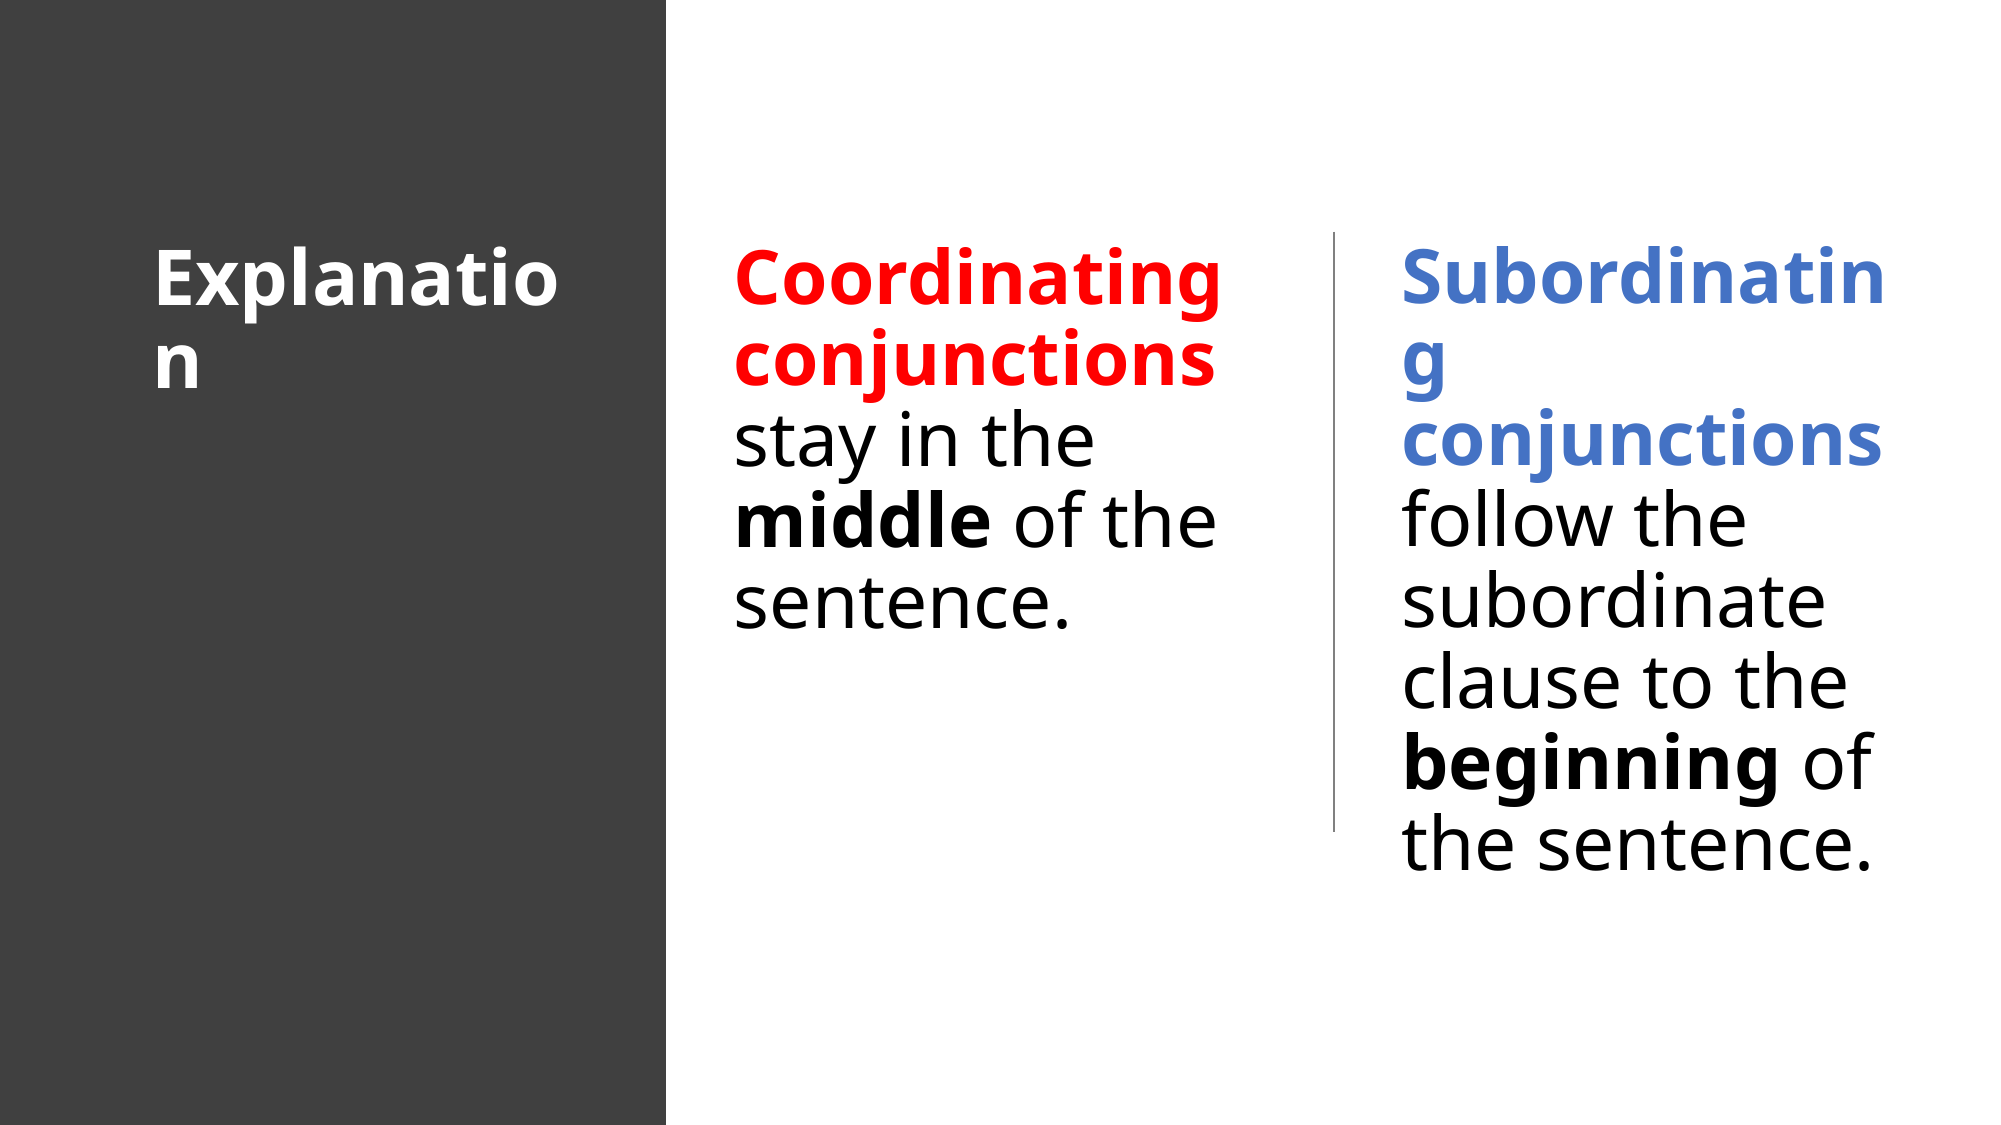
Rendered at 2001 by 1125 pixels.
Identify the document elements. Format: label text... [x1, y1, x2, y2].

list Coordinating conjunctions stay in the middle of the sentence. [718, 232, 1282, 949]
list Subordinating conjunctions follow the subordinate clause to the beginning of the sentence. [1386, 231, 1932, 948]
title Explanation [137, 231, 613, 948]
text_box [0, 0, 667, 1125]
